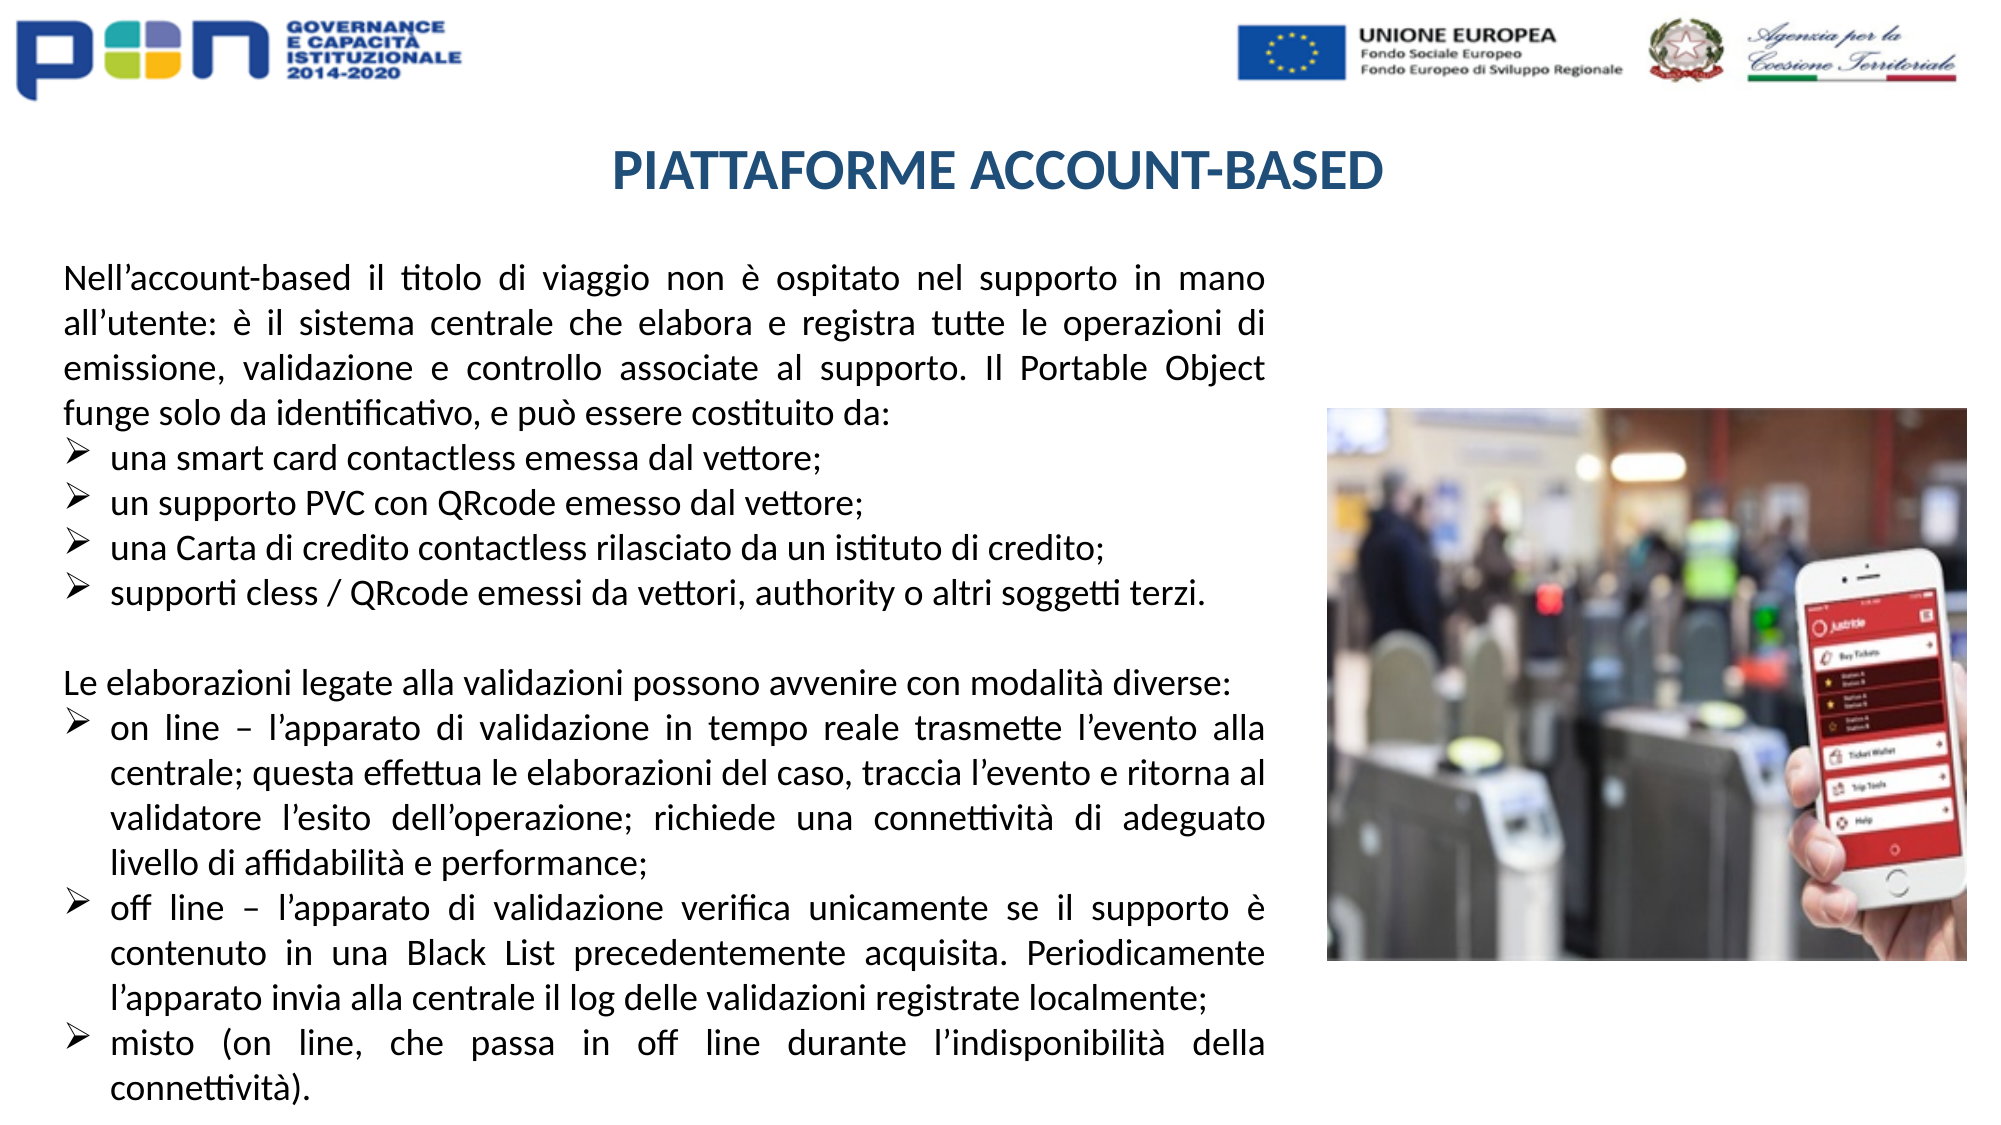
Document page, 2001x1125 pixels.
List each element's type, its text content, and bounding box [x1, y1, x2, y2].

picture [1326, 408, 1967, 961]
text_box PIATTAFORME ACCOUNT-BASED [30, 107, 1967, 228]
picture [0, 9, 1967, 107]
text_box Nell’account-based il titolo di viaggio non è ospitato nel supporto in mano all’utente: è il sistema centrale che elabora e registra tutte le operazioni di emissione, validazione e controllo associate al supporto. Il Portable Object funge solo da identificativo, e può essere costituito da: una smart card contactless emessa dal vettore; un supporto PVC con QRcode emesso dal vettore; una Carta di credito contactless rilasciato da un istituto di credito; supporti cless / QRcode emessi da vettori, authority o altri soggetti terzi. Le elaborazioni legate alla validazioni possono avvenire con modalità diverse: on line – l’apparato di validazione in tempo reale trasmette l’evento alla centrale; questa effettua le elaborazioni del caso, traccia l’evento e ritorna al validatore l’esito dell’operazione; richiede una connettività di adeguato livello di affidabilità e performance; off line – l’apparato di validazione verifica unicamente se il supporto è contenuto in una Black List precedentemente acquisita. Periodicamente l’apparato invia alla centrale il log delle validazioni registrate localmente; misto (on line, che passa in off line durante l’indisponibilità della connettività). [48, 245, 1282, 1116]
